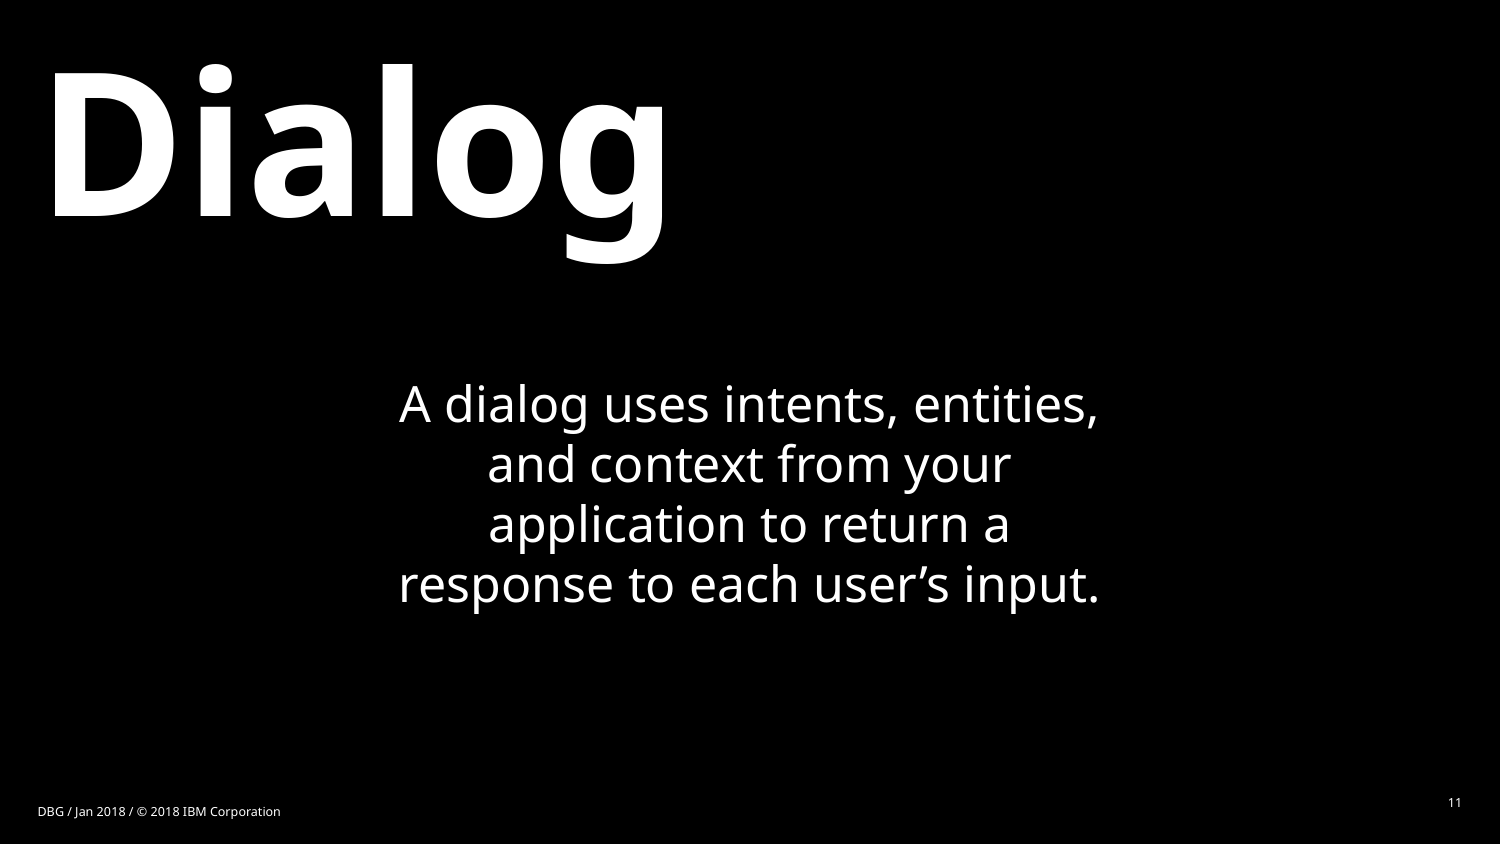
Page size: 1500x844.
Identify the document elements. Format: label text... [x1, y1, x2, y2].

title Dialog [37, 43, 1463, 778]
footer DBG / Jan 2018 / © 2018 IBM Corporation [37, 800, 1088, 823]
slide_number 11 [1125, 791, 1463, 815]
list A dialog uses intents, entities, and context from your application to return a response to each user’s input. [384, 372, 1116, 448]
